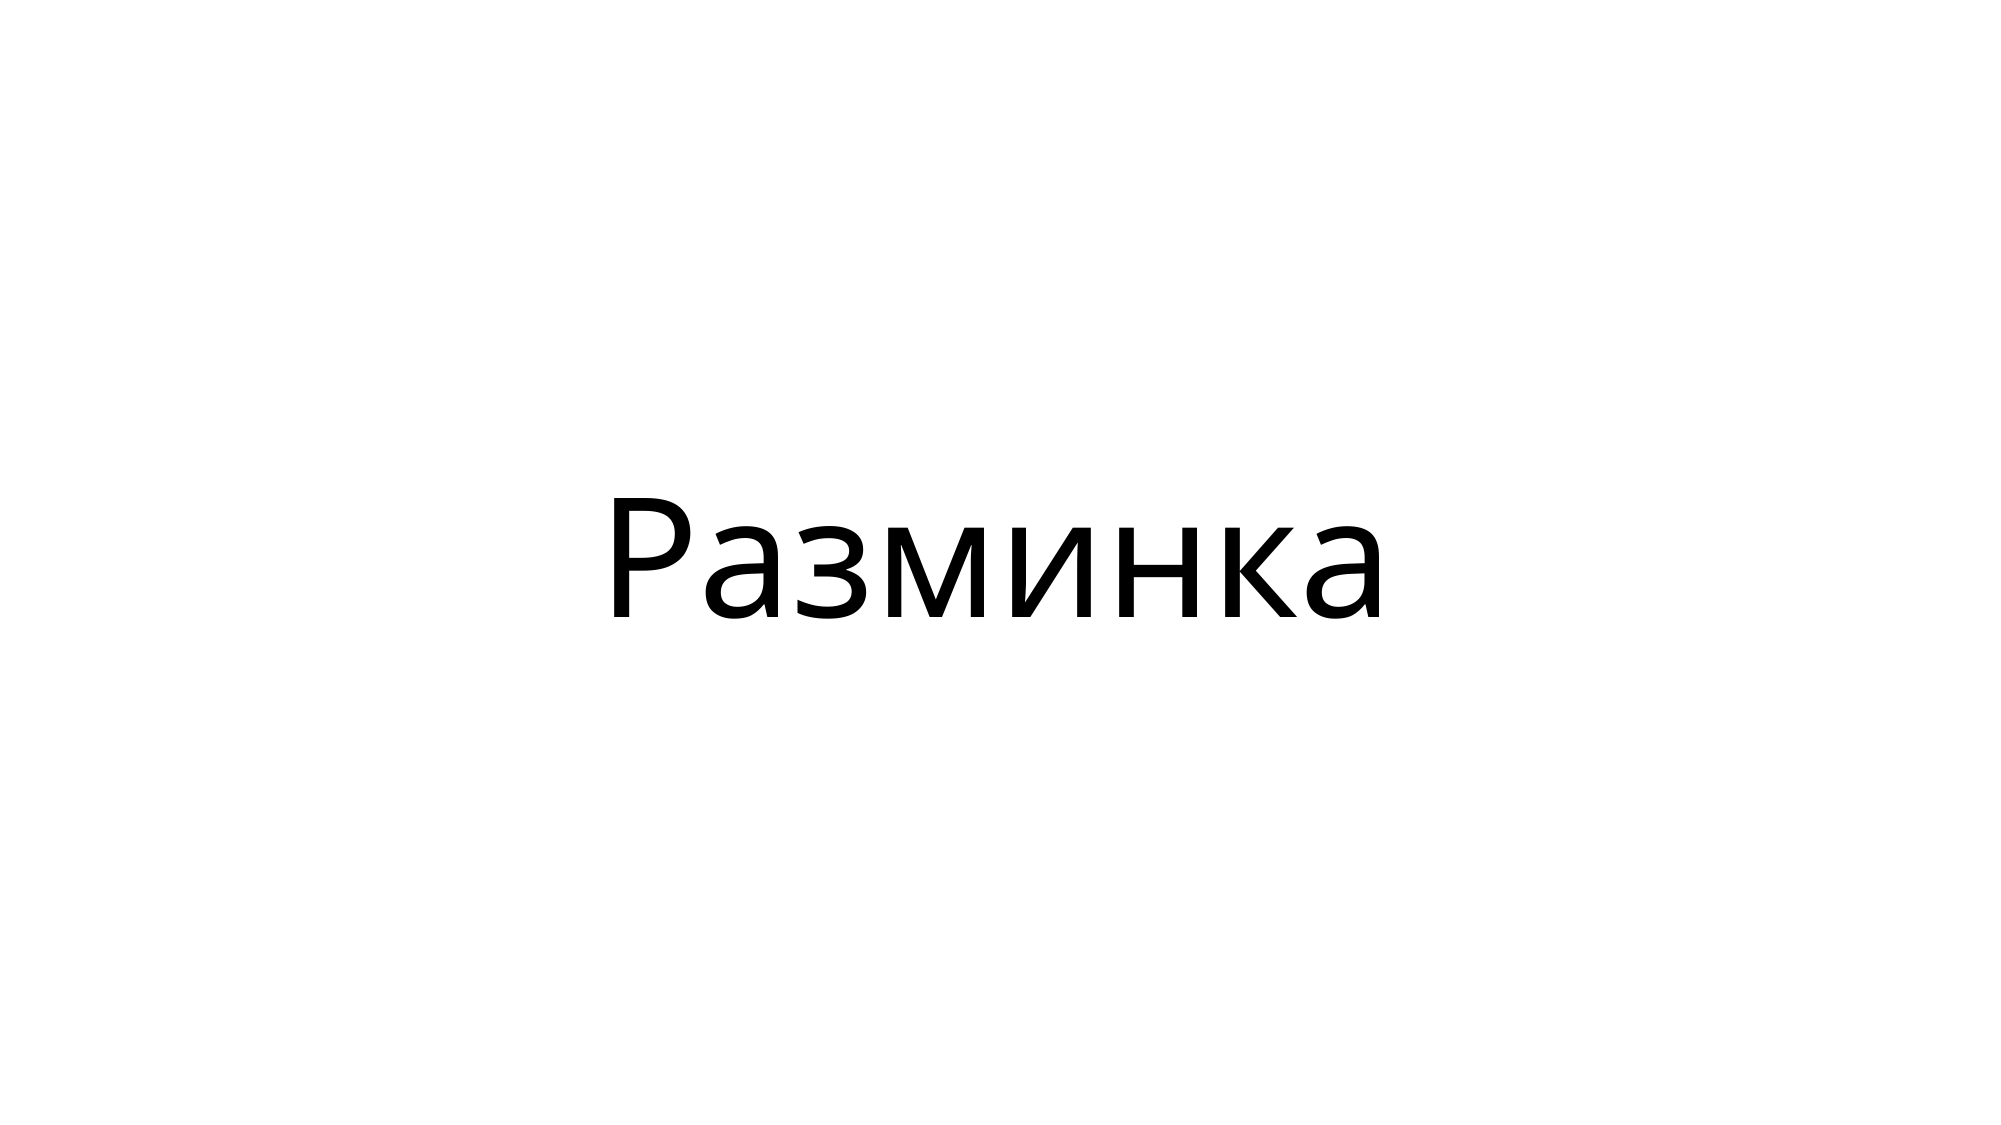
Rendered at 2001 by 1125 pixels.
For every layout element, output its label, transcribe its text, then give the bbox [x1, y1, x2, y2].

title Разминка [133, 400, 1859, 726]
